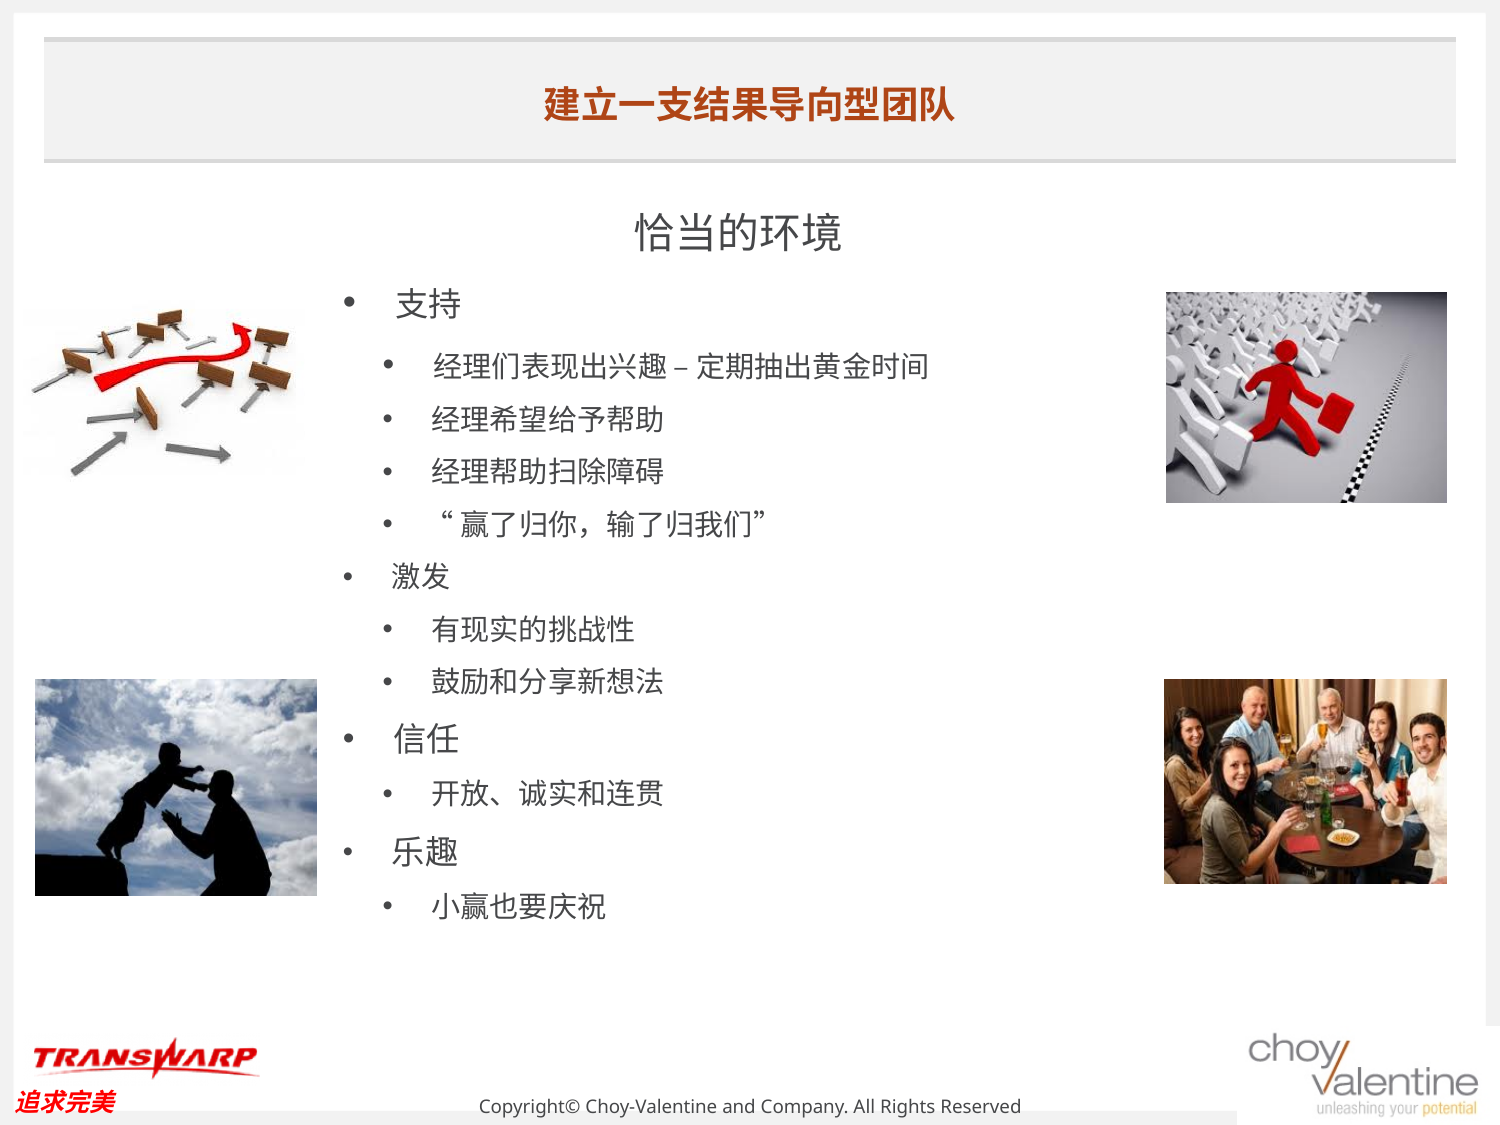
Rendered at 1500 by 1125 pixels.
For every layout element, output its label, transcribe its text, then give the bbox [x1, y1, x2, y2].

picture [0, 0, 1500, 1125]
text_box 恰当的环境 支持 经理们表现出兴趣 – 定期抽出黄金时间 经理希望给予帮助 经理帮助扫除障碍 “赢了归你，输了归我们” 激发 有现实的挑战性 鼓励和分享新想法 信任 开放、诚实和连贯 乐趣 小赢也要庆祝 [328, 199, 1149, 931]
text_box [0, 1033, 331, 1125]
title 建立一支结果导向型团队 [49, 44, 1451, 163]
